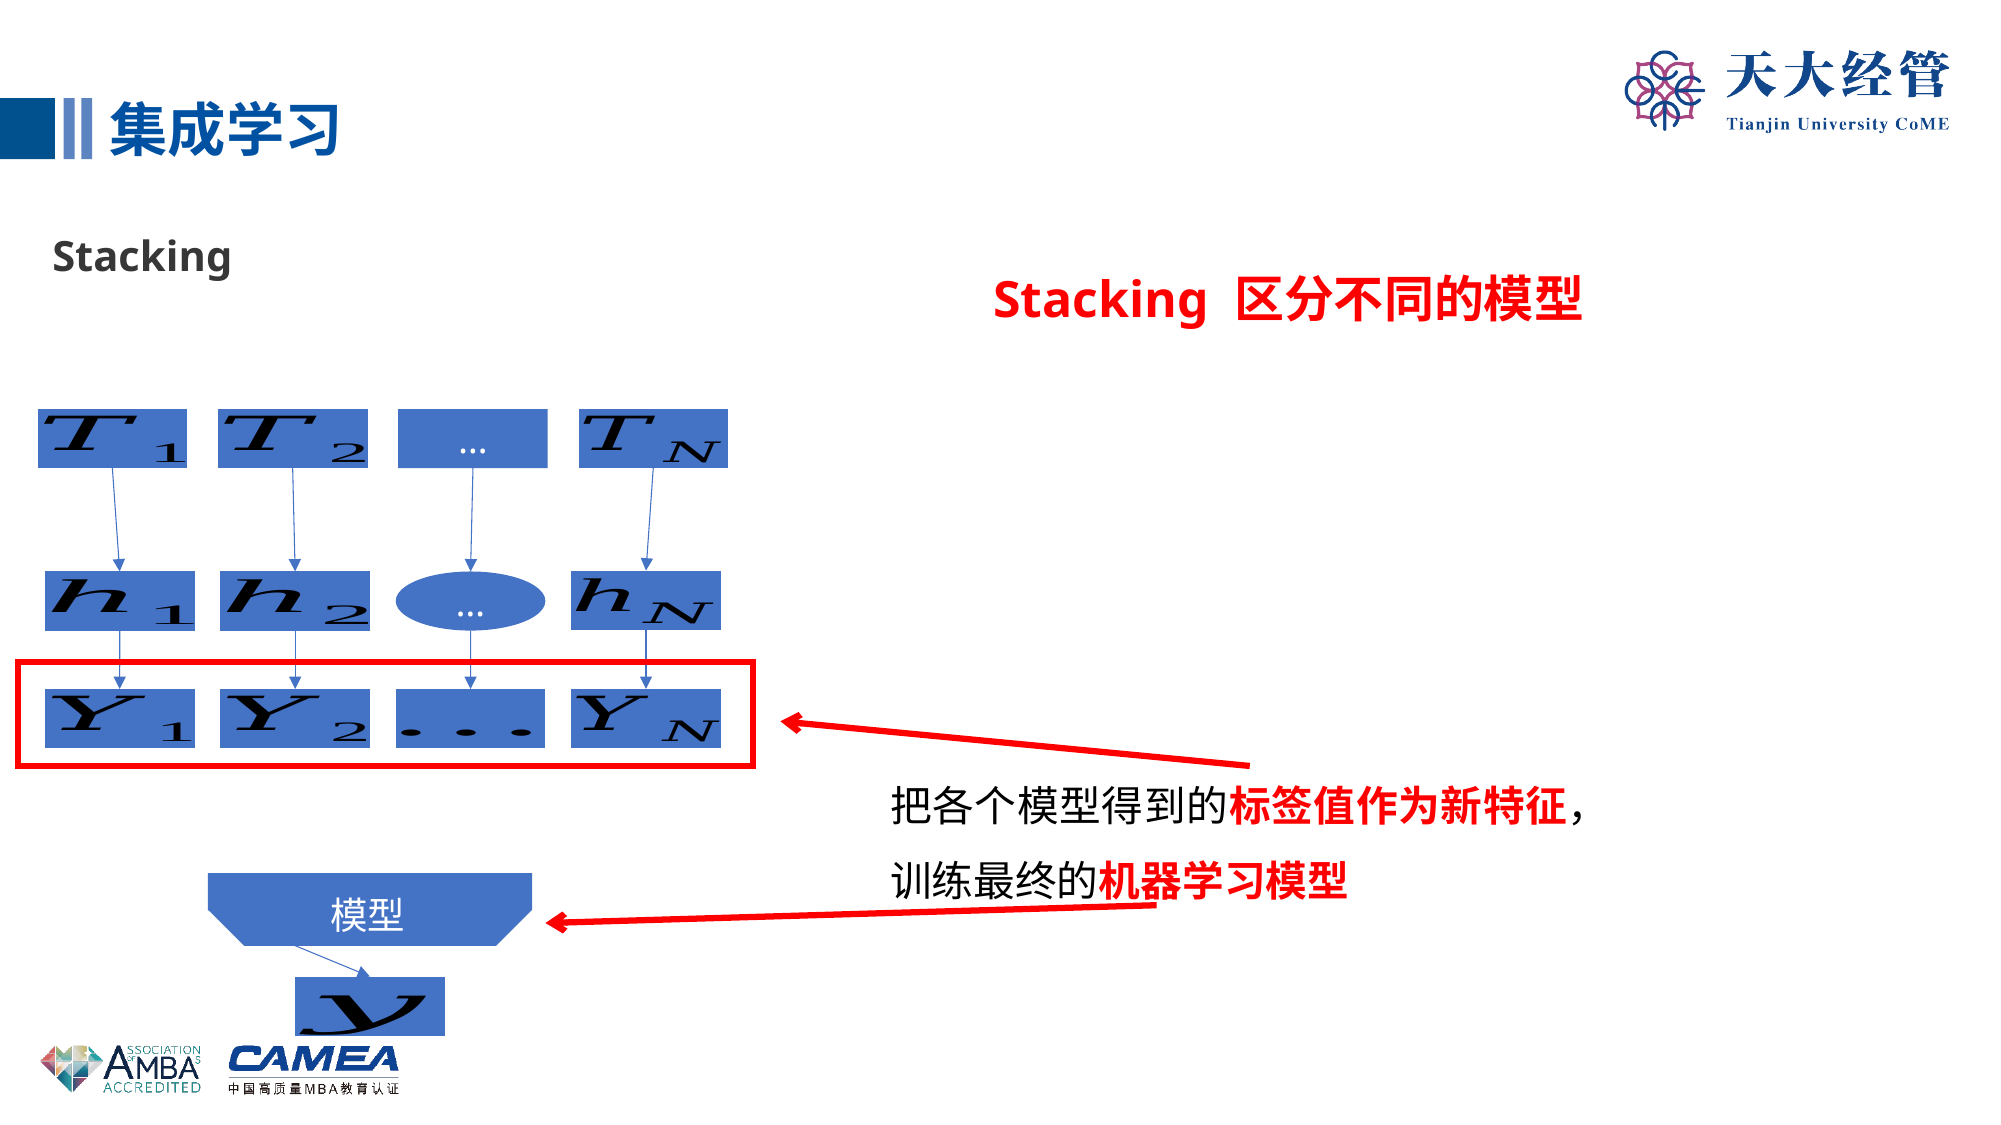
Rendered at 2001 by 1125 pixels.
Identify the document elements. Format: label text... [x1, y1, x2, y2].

text_box 模型 [268, 862, 467, 945]
text_box … [394, 570, 547, 632]
text_box [63, 97, 76, 160]
text_box 集成学习 [94, 85, 664, 171]
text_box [645, 468, 654, 571]
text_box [780, 721, 1250, 766]
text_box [545, 905, 1157, 923]
text_box [298, 872, 534, 947]
text_box 把各个模型得到的标签值作为新特征，训练最终的机器学习模型 [875, 747, 1625, 913]
text_box … [397, 408, 549, 469]
text_box [17, 661, 754, 767]
picture [1573, 0, 2000, 292]
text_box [470, 468, 474, 572]
text_box [206, 872, 294, 947]
text_box [80, 97, 93, 160]
text_box [0, 97, 56, 160]
text_box Stacking [37, 196, 721, 287]
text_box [112, 468, 120, 572]
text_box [292, 468, 296, 572]
text_box Stacking 区分不同的模型 [978, 229, 1728, 335]
picture [0, 1014, 502, 1125]
